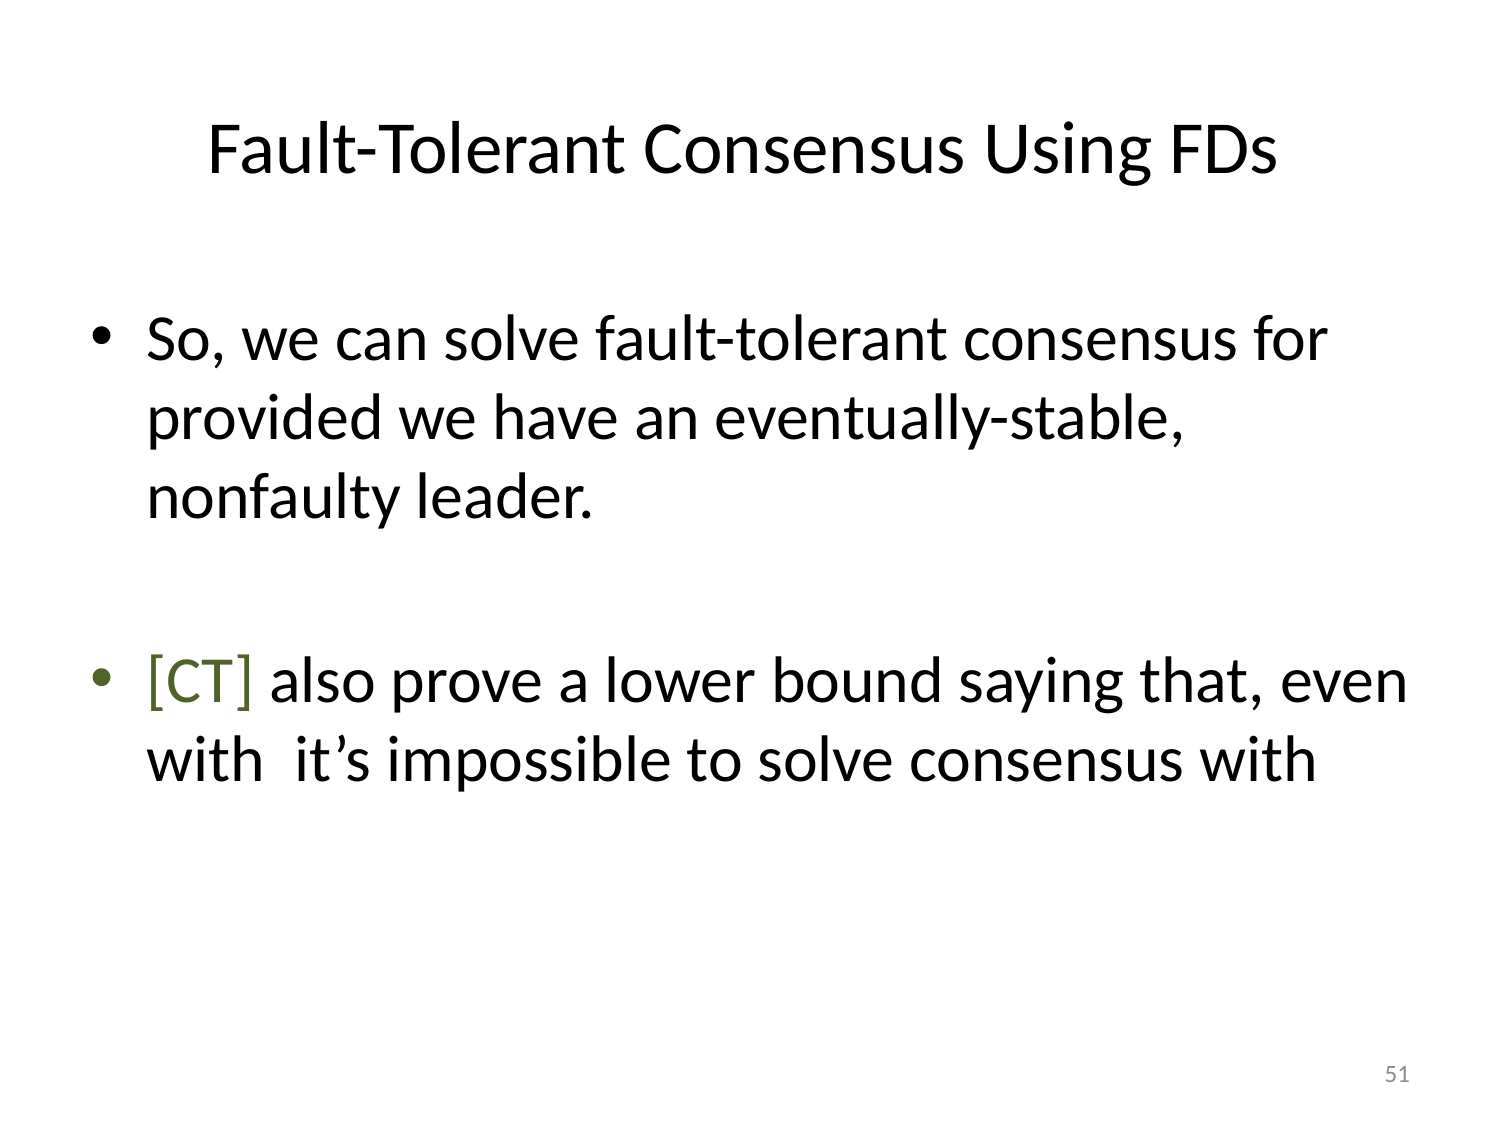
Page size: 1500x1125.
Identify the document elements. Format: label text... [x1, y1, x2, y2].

title Fault-Tolerant Consensus Using FDs [37, 12, 1450, 275]
slide_number 51 [1074, 1042, 1425, 1103]
